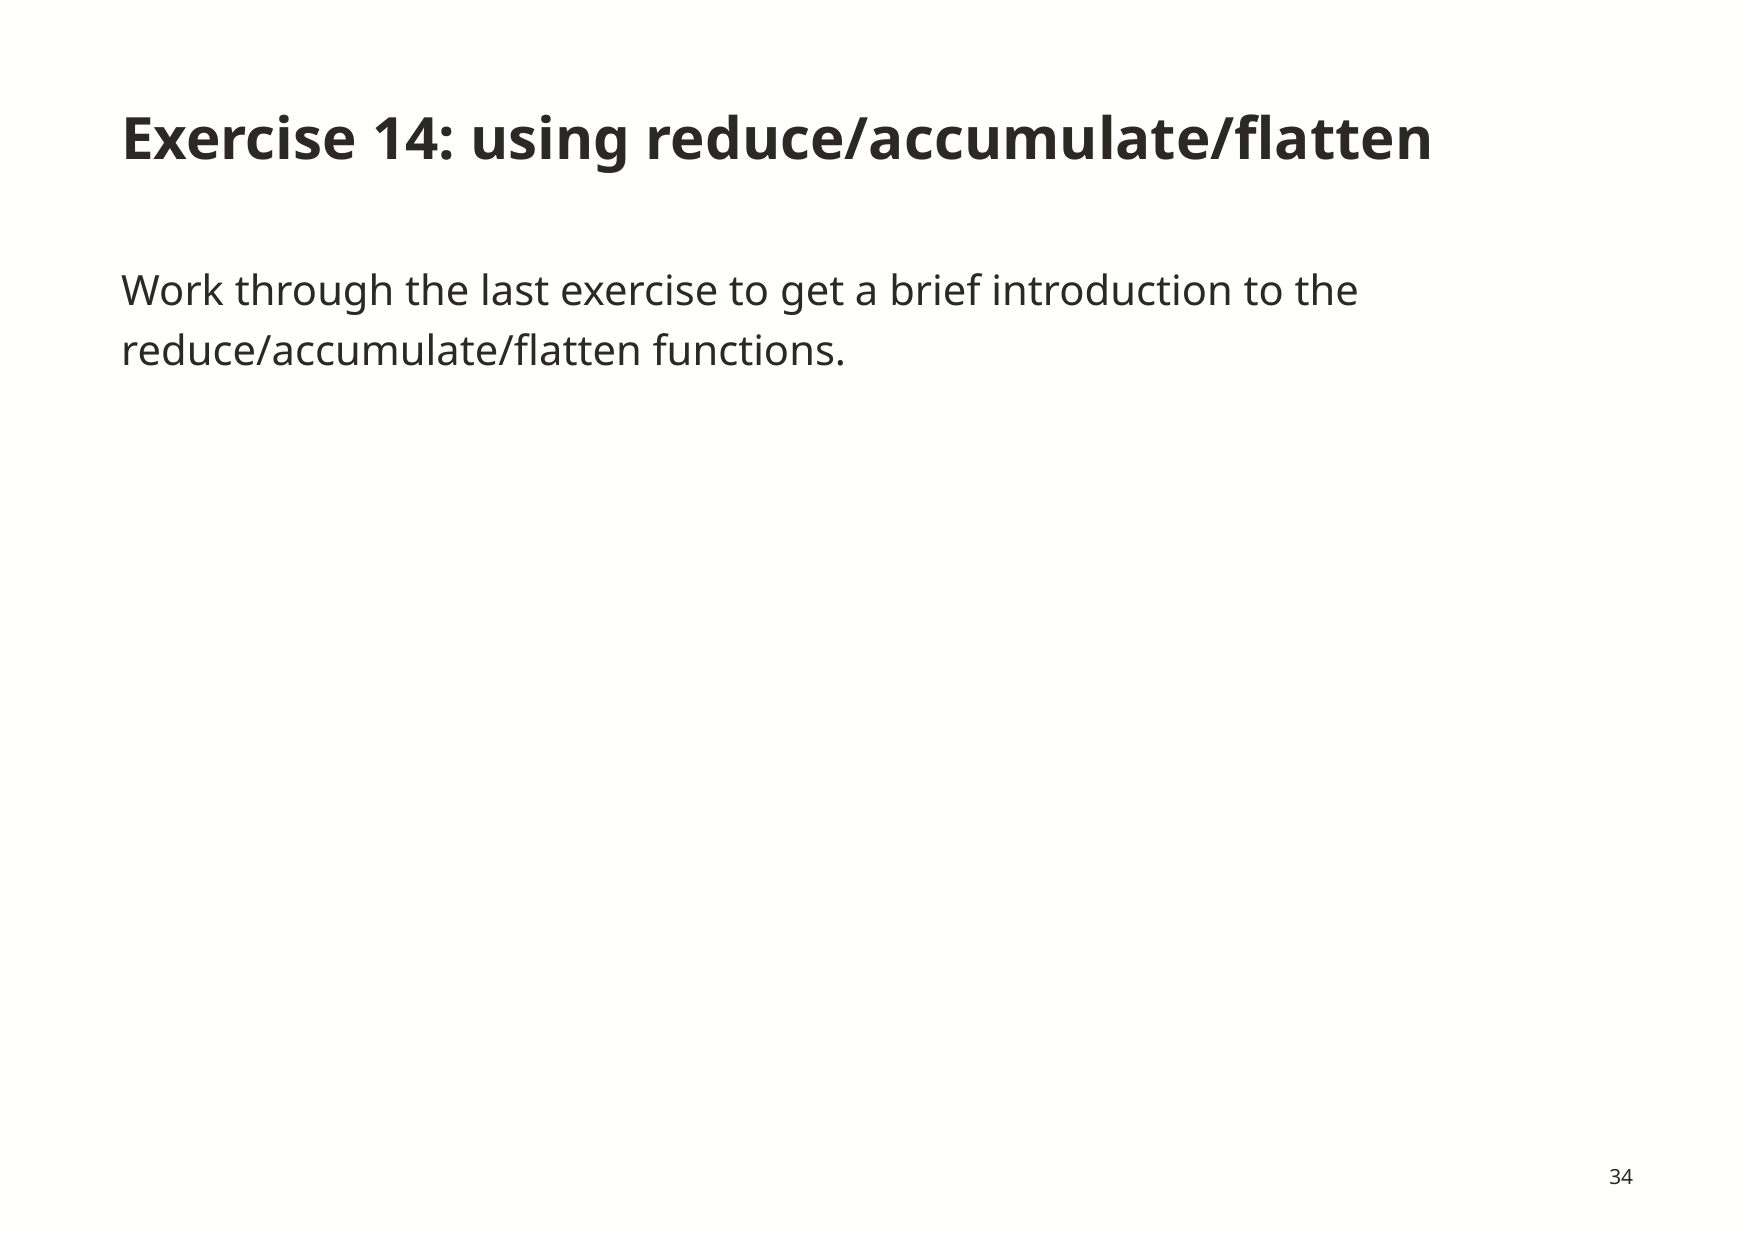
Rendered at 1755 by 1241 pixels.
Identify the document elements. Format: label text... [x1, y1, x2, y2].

list Work through the last exercise to get a brief introduction to the reduce/accumulate/flatten functions. [109, 242, 1645, 1151]
slide_number 34 [1526, 1151, 1645, 1211]
title Exercise 14: using reduce/accumulate/flatten [109, 64, 1645, 184]
